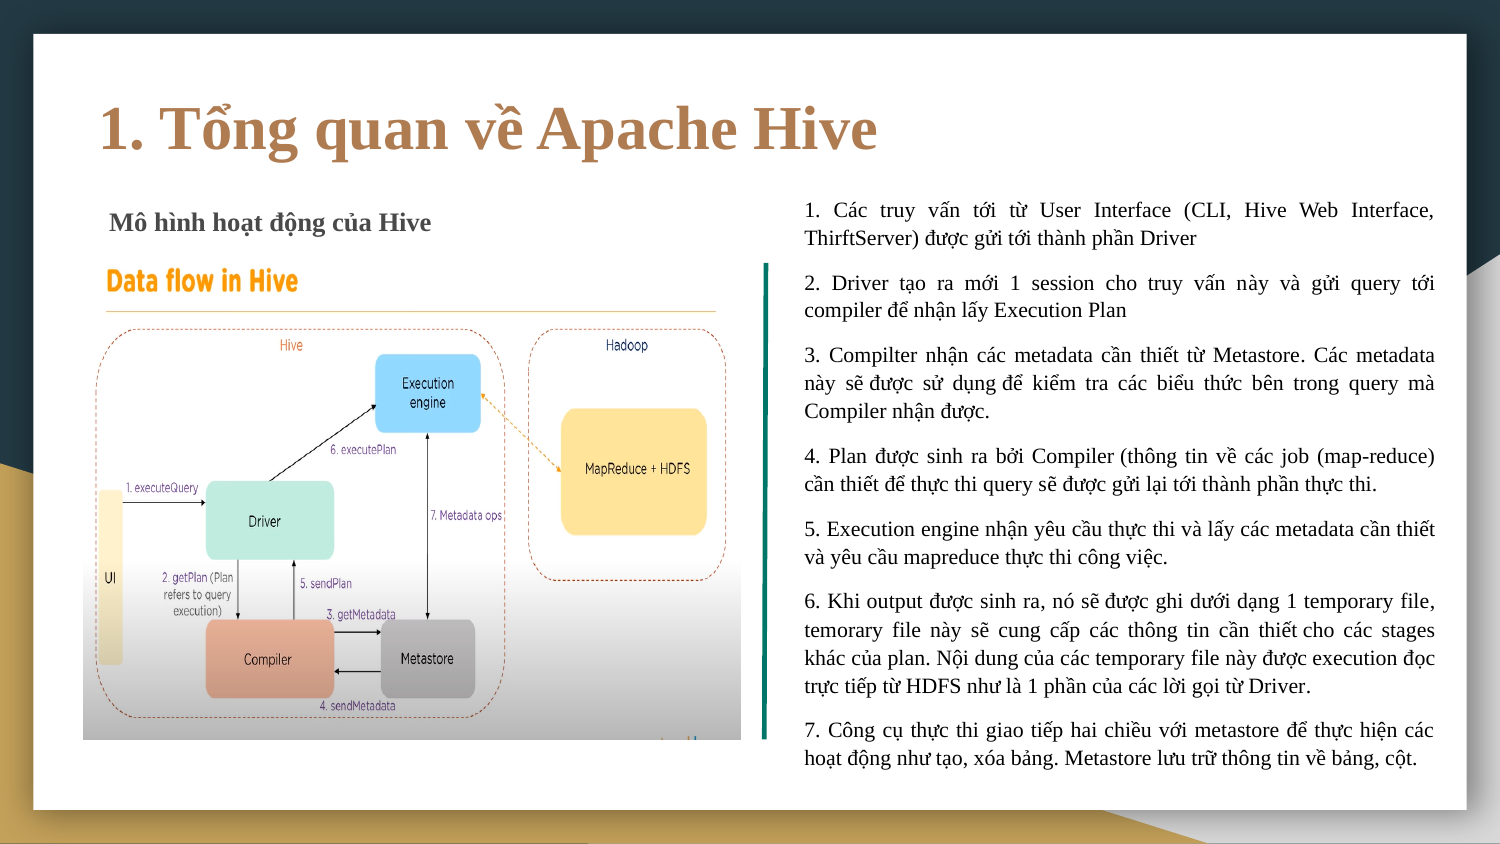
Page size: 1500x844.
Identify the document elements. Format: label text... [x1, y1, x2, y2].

title 1. Tổng quan về Apache Hive [83, 71, 1315, 229]
picture [83, 242, 741, 740]
text_box 1. Các truy vấn tới từ User Interface (CLI, Hive Web Interface, ThirftServer) được gửi tới thành phần Driver 2. Driver tạo ra mới 1 session cho truy vấn này và gửi query tới compiler để nhận lấy Execution Plan 3. Compilter nhận các metadata cần thiết từ Metastore. Các metadata này sẽ được sử dụng để kiểm tra các biểu thức bên trong query mà Compiler nhận được. 4. Plan được sinh ra bởi Compiler (thông tin về các job (map-reduce) cần thiết để thực thi query sẽ được gửi lại tới thành phần thực thi. 5. Execution engine nhận yêu cầu thực thi và lấy các metadata cần thiết và yêu cầu mapreduce thực thi công việc. 6. Khi output được sinh ra, nó sẽ được ghi dưới dạng 1 temporary file, temorary file này sẽ cung cấp các thông tin cần thiết cho các stages khác của plan. Nội dung của các temporary file này được execution đọc trực tiếp từ HDFS như là 1 phần của các lời gọi từ Driver. 7. Công cụ thực thi giao tiếp hai chiều với metastore để thực hiện các hoạt động như tạo, xóa bảng. Metastore lưu trữ thông tin về bảng, cột. [789, 186, 1450, 778]
list Mô hình hoạt động của Hive [83, 185, 514, 242]
